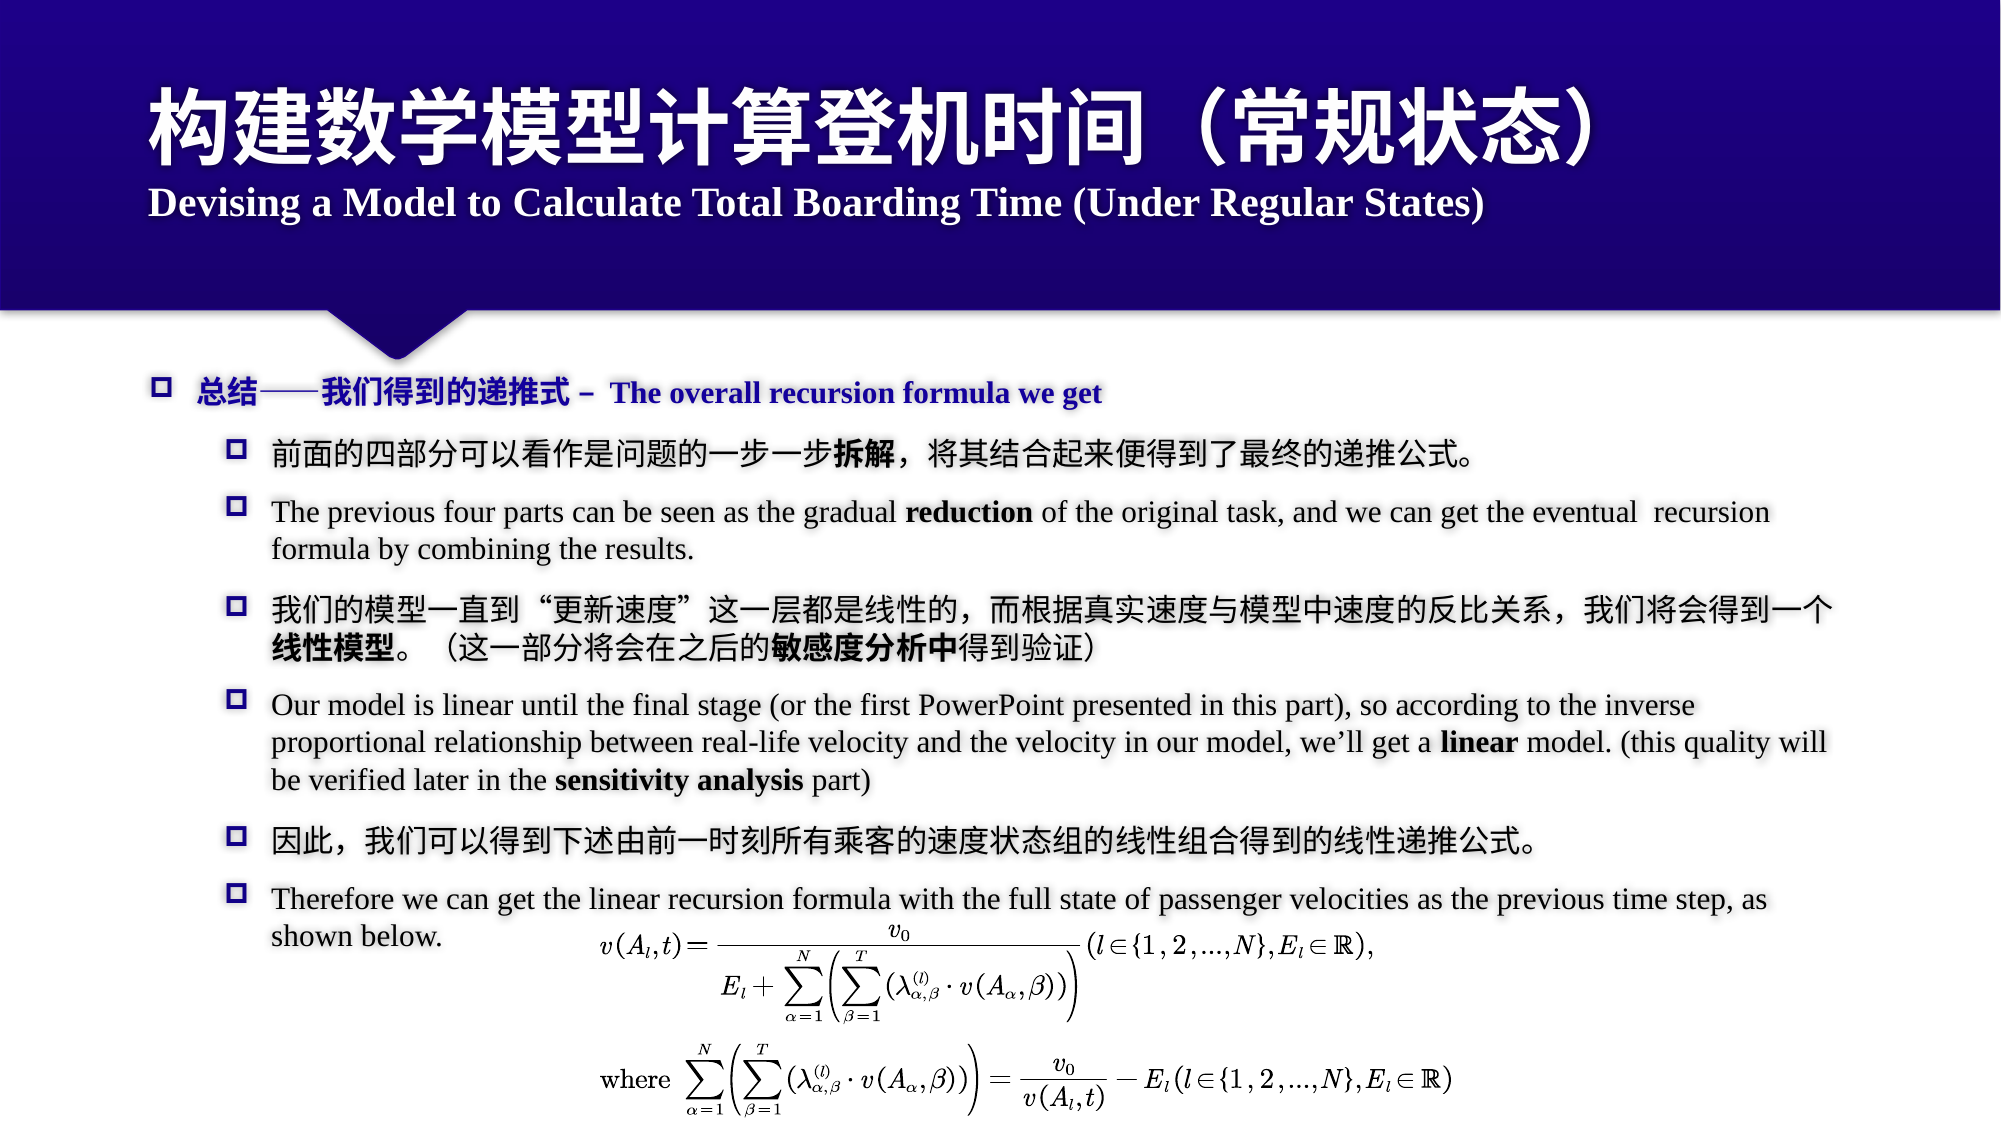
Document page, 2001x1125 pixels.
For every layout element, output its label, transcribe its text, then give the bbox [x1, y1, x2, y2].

title 构建数学模型计算登机时间（常规状态） Devising a Model to Calculate Total Boarding Time (Under Regular States) [132, 73, 1868, 233]
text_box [597, 909, 1457, 1125]
